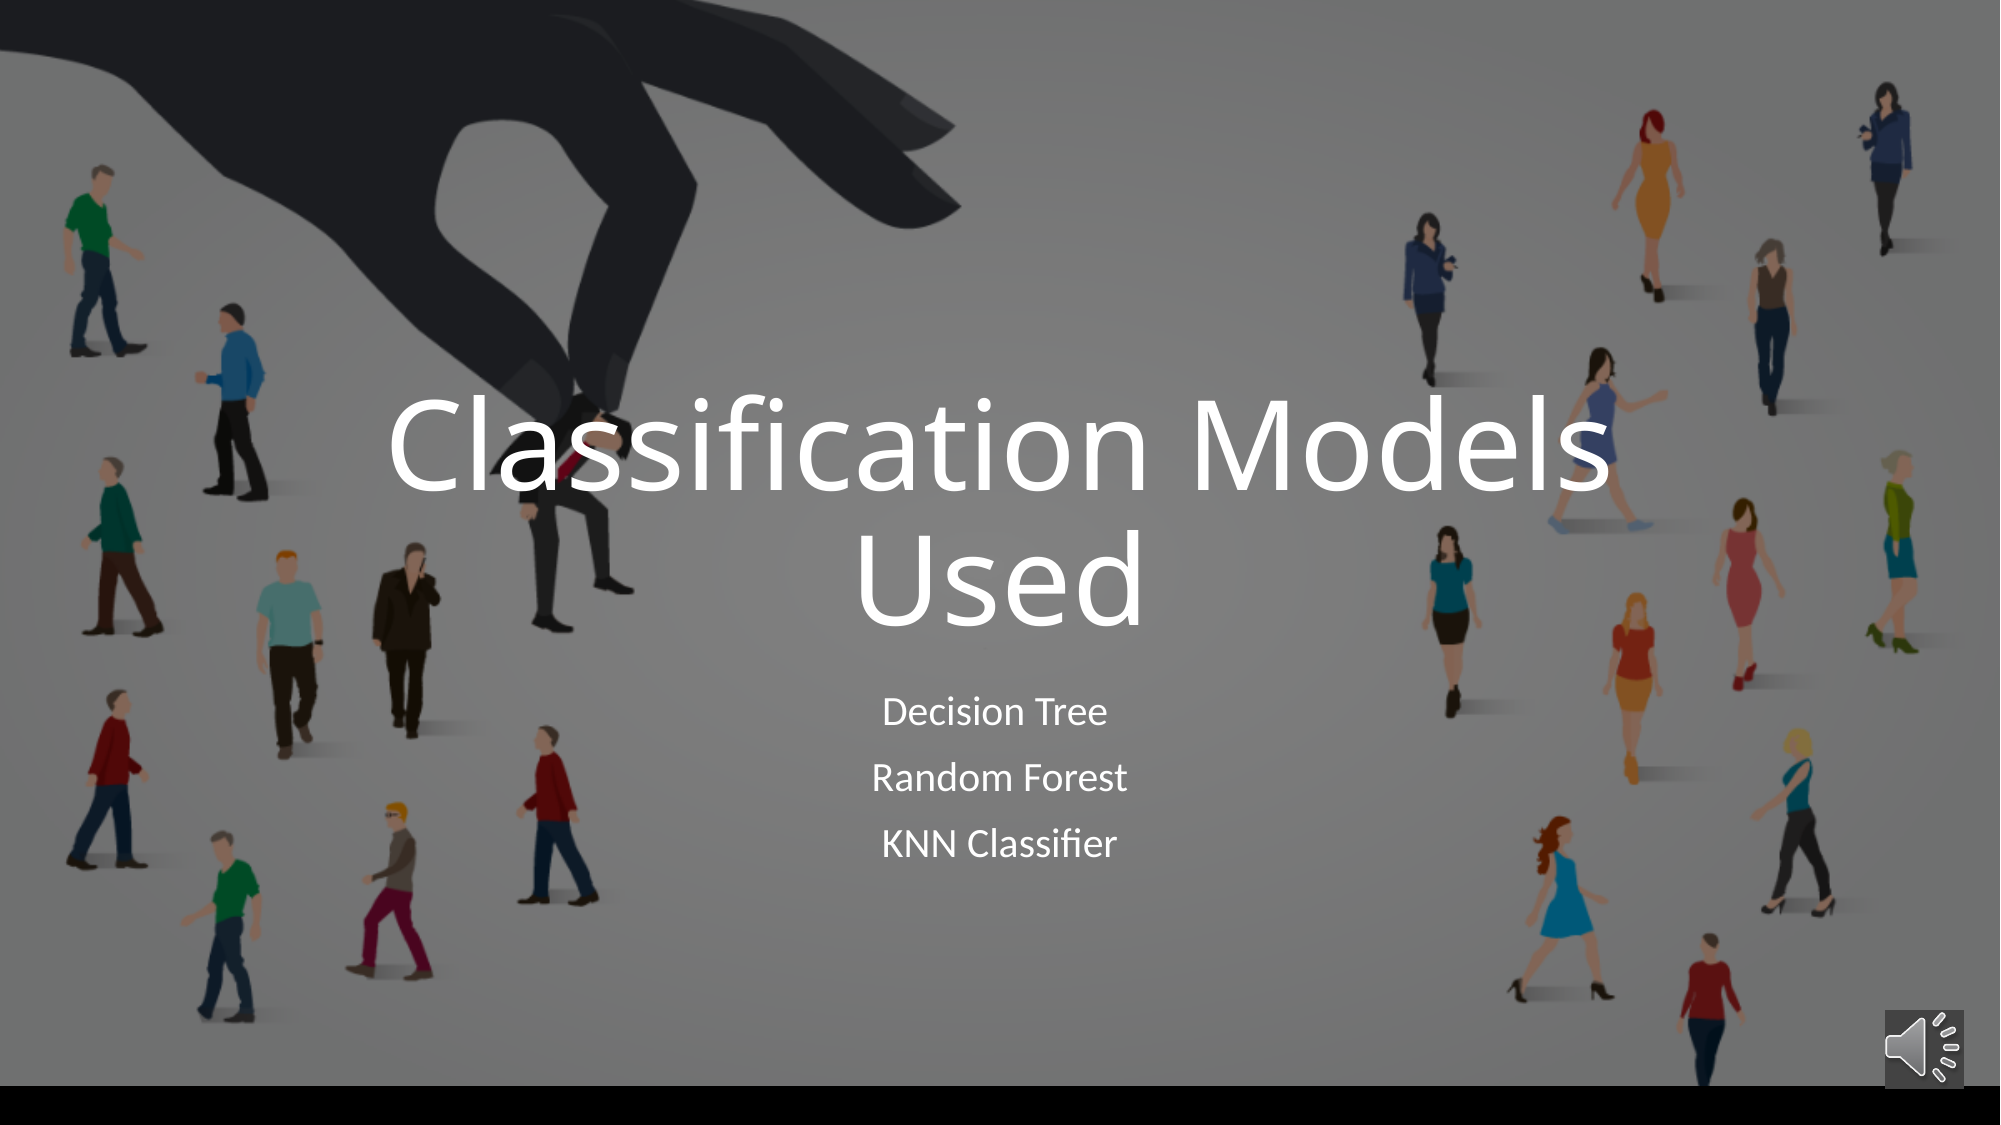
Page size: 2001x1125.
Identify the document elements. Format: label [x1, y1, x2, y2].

text_box [0, 1086, 2000, 1125]
picture [0, 0, 2000, 1090]
